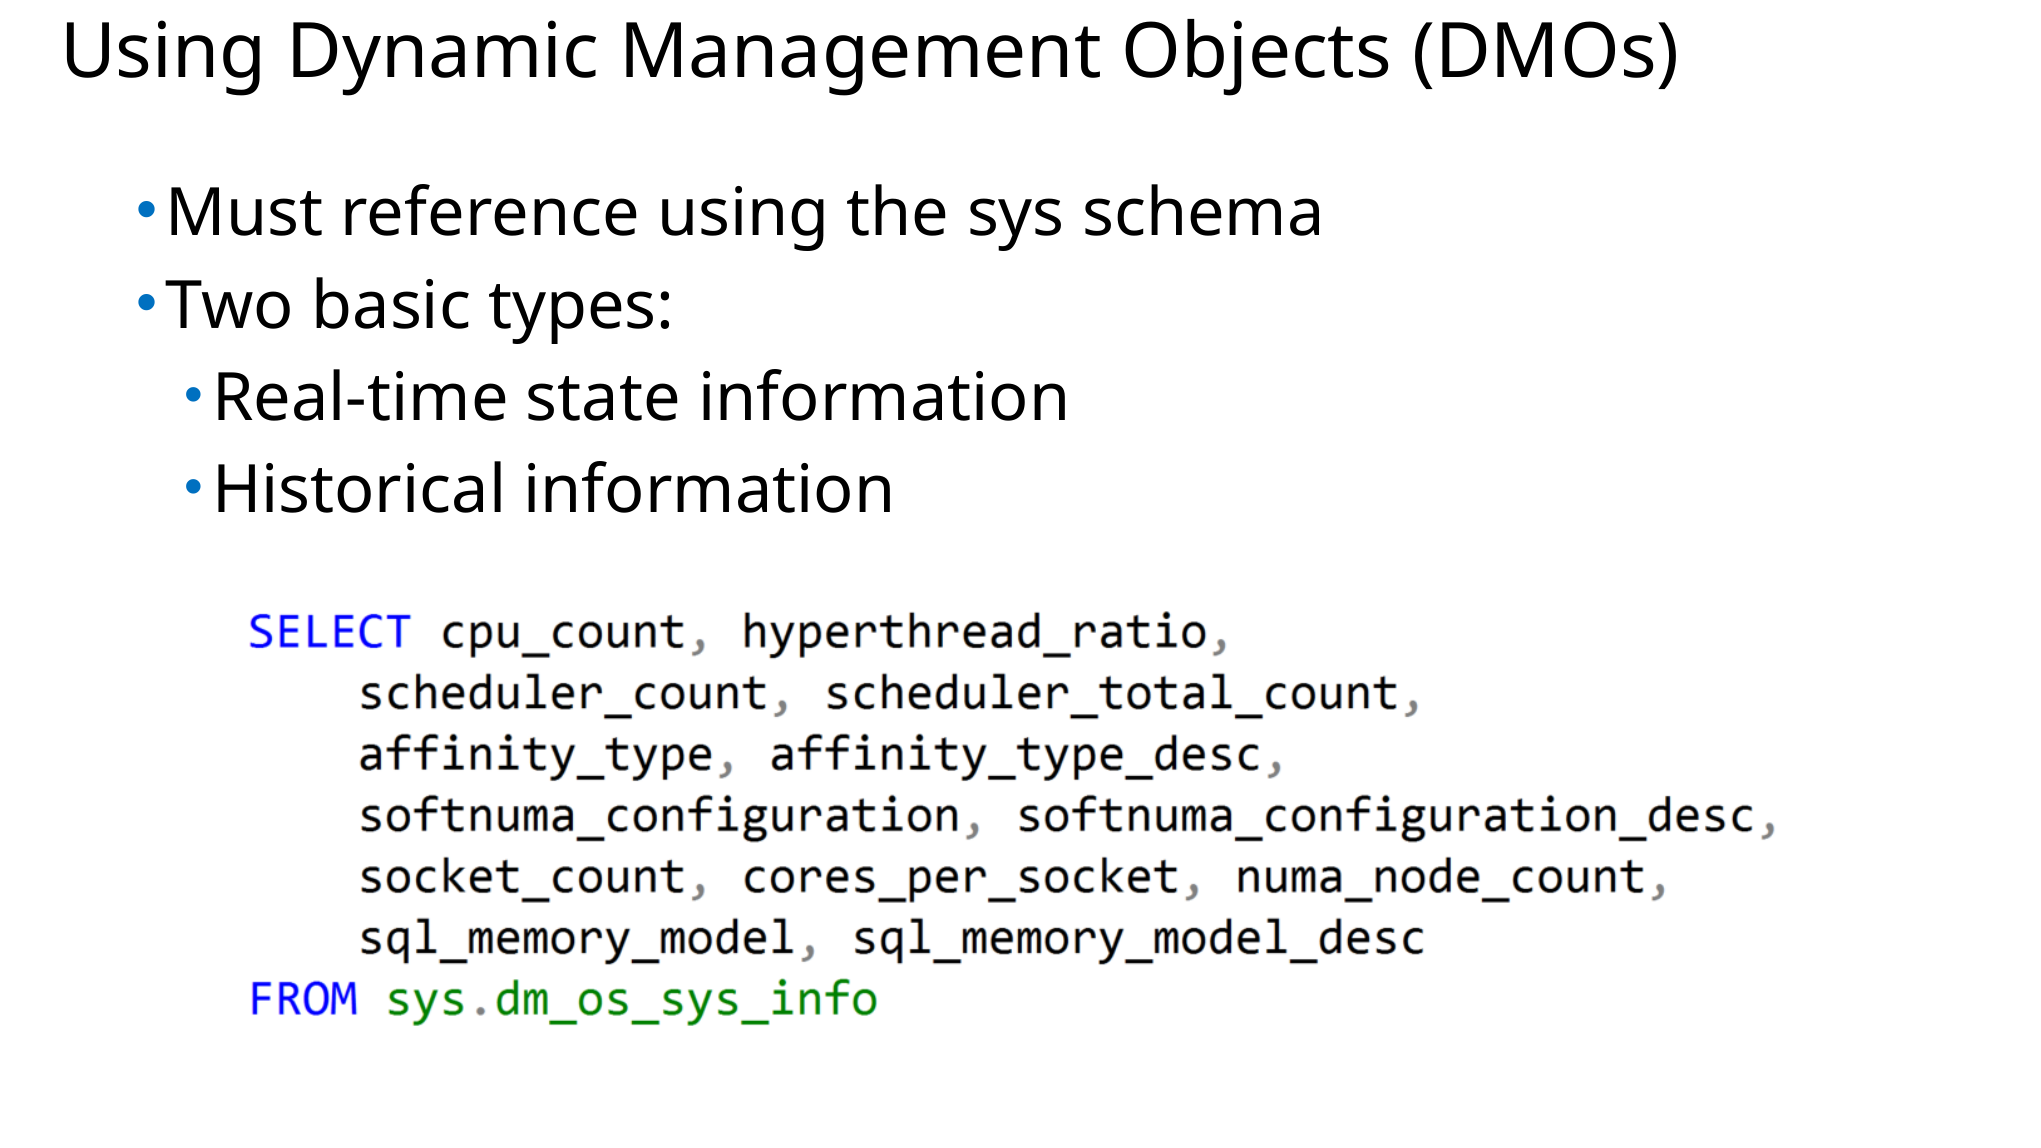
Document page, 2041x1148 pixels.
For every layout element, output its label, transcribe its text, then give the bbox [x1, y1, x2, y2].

title Using Dynamic Management Objects (DMOs) [45, 11, 1996, 89]
text_box Must reference using the sys schema Two basic types: Real-time state information Historical information [122, 161, 1454, 1006]
picture [242, 598, 1822, 1041]
